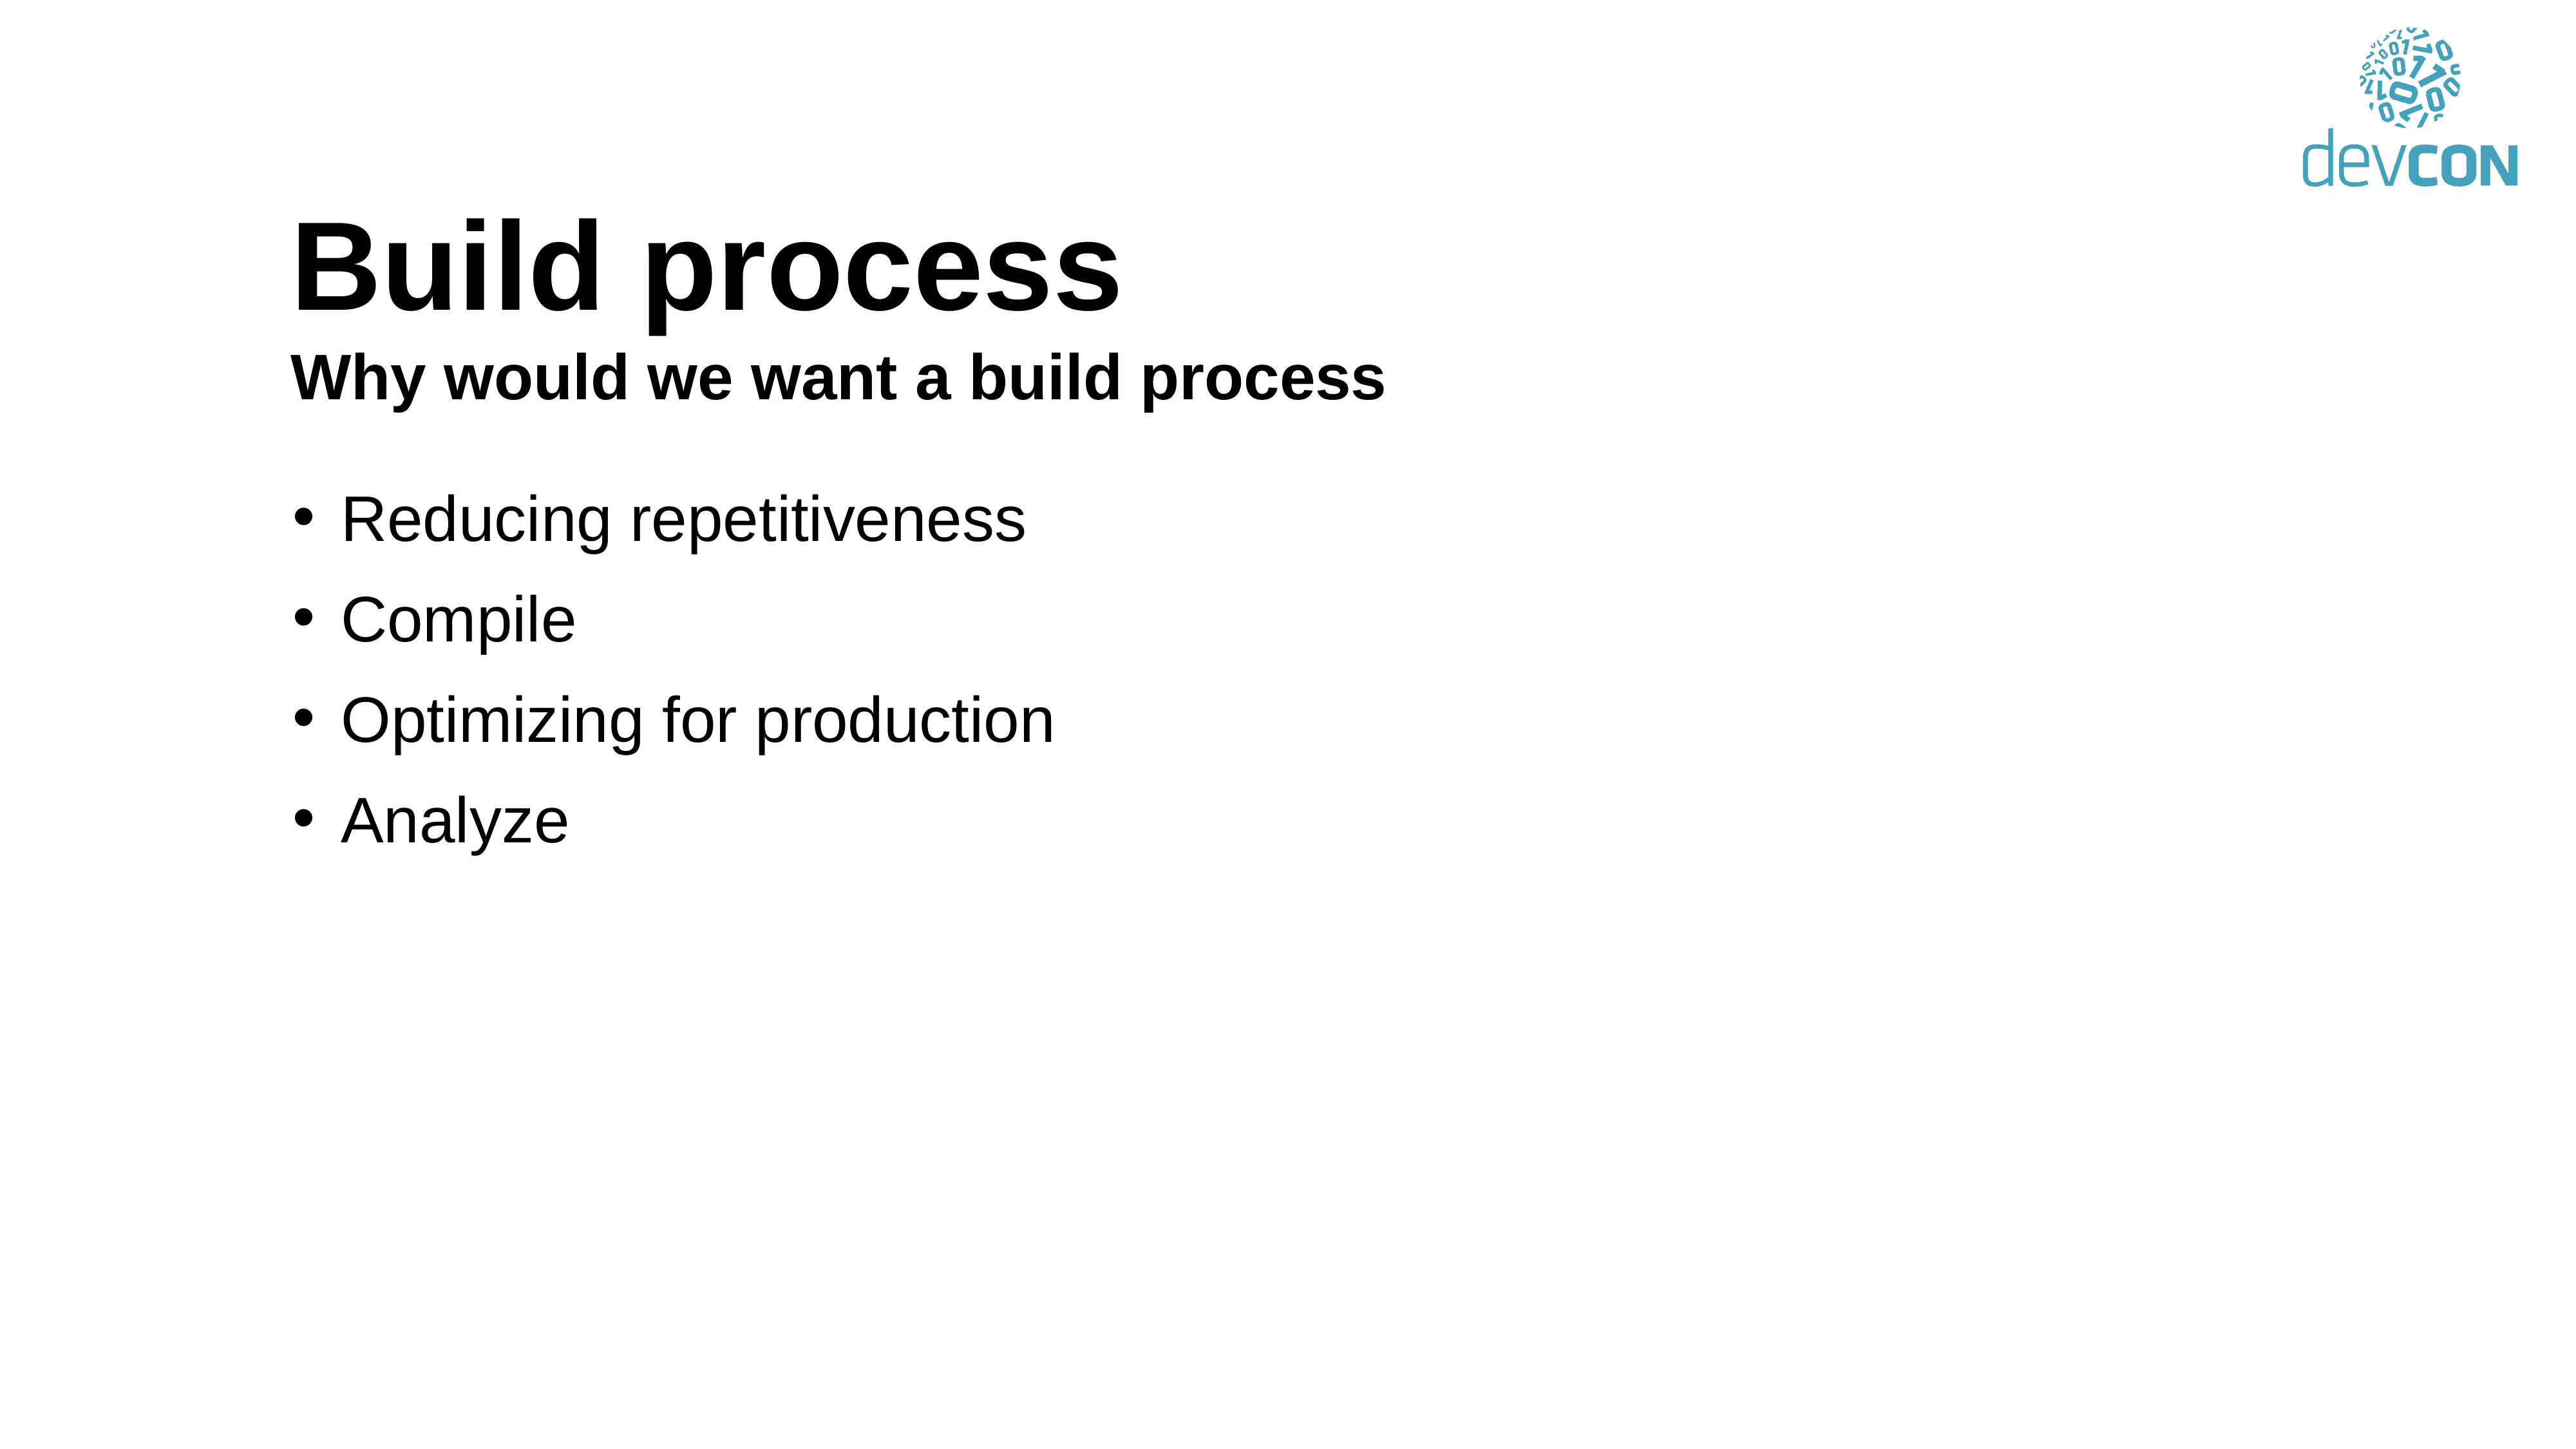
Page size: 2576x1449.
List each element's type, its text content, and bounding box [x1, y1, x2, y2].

text_box Reducing repetitiveness Compile Optimizing for production Analyze [283, 449, 1571, 860]
picture [2303, 20, 2517, 187]
title Build process Why would we want a build process [283, 176, 2066, 533]
